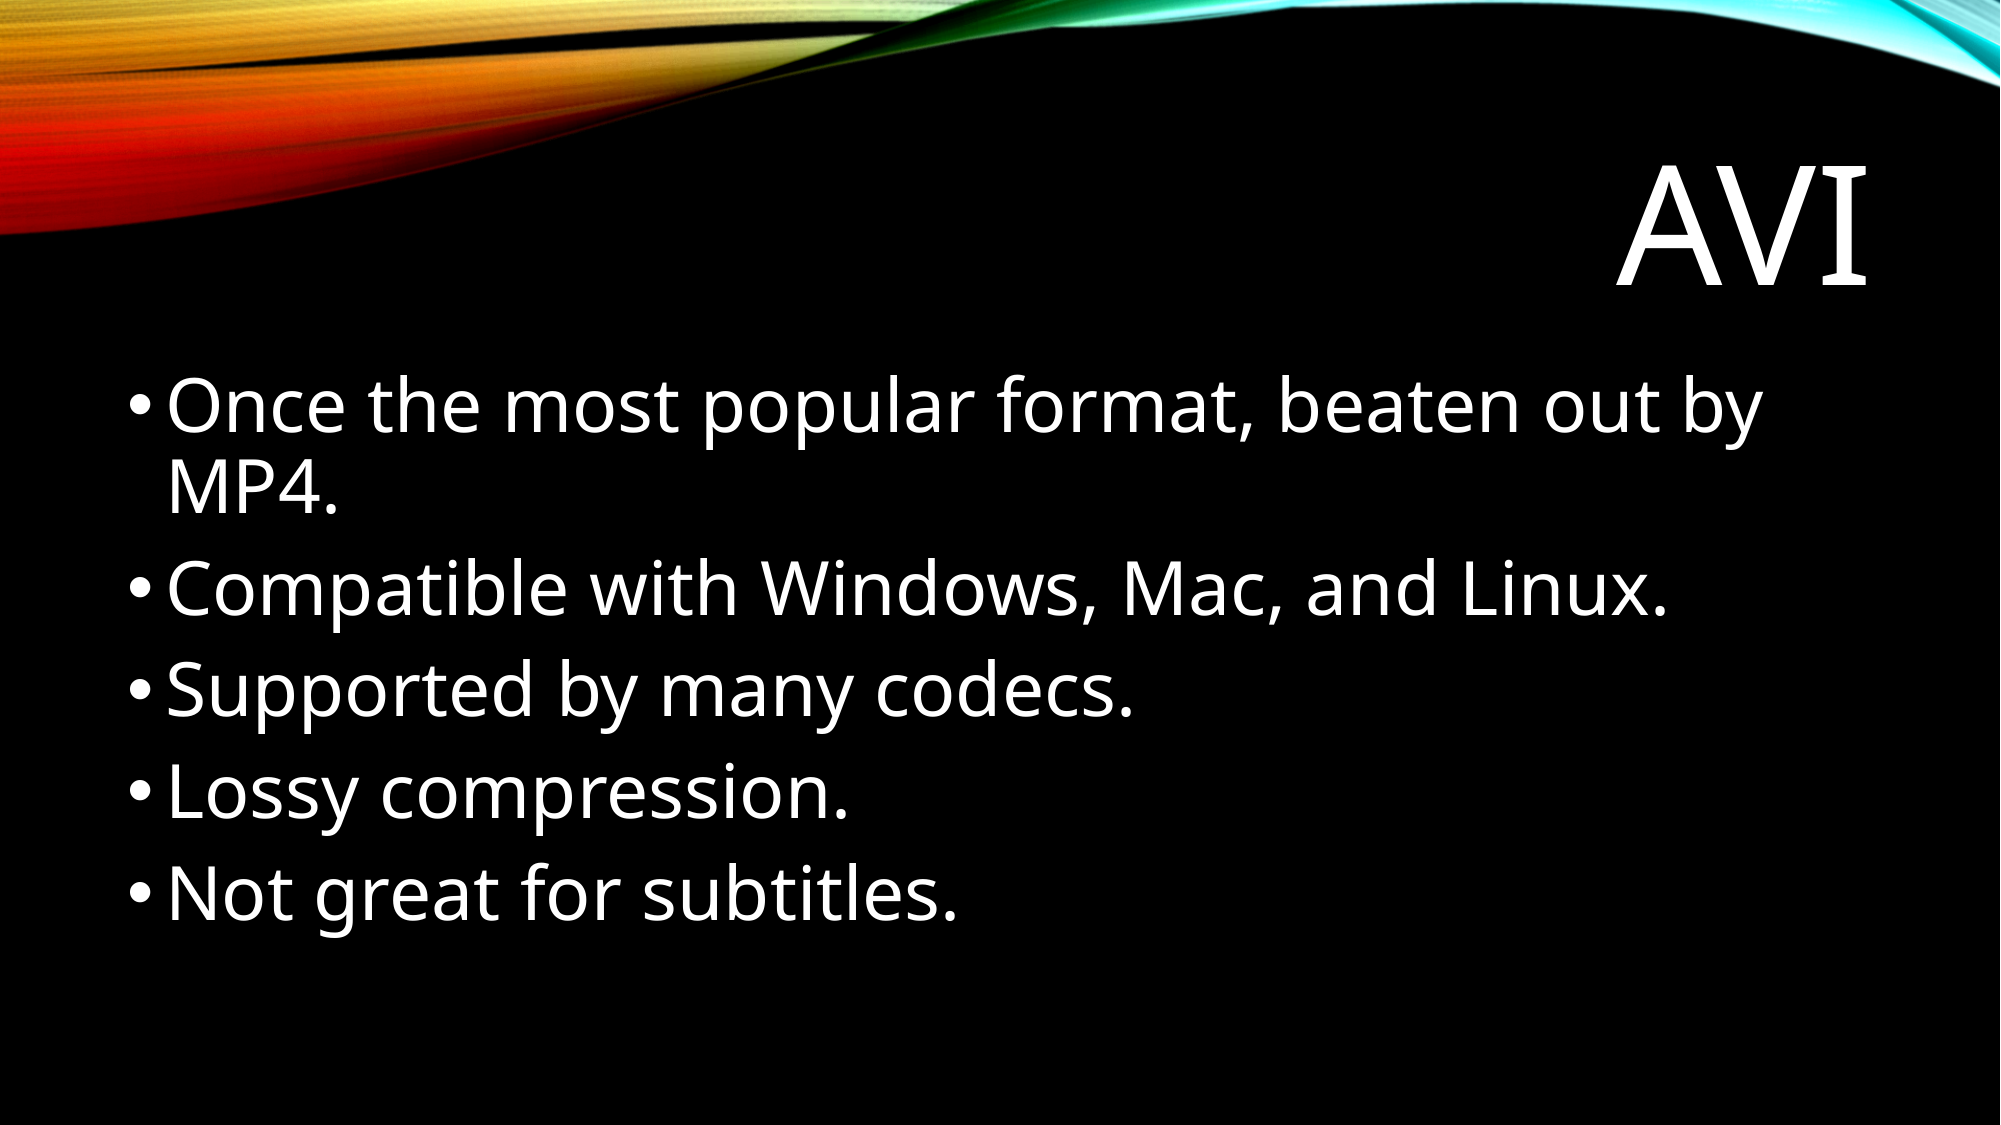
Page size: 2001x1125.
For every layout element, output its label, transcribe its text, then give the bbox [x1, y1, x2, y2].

list Once the most popular format, beaten out by MP4. Compatible with Windows, Mac, and Linux. Supported by many codecs. Lossy compression. Not great for subtitles. [112, 360, 1888, 1021]
title Avi [474, 125, 1888, 338]
picture [0, 0, 2000, 237]
